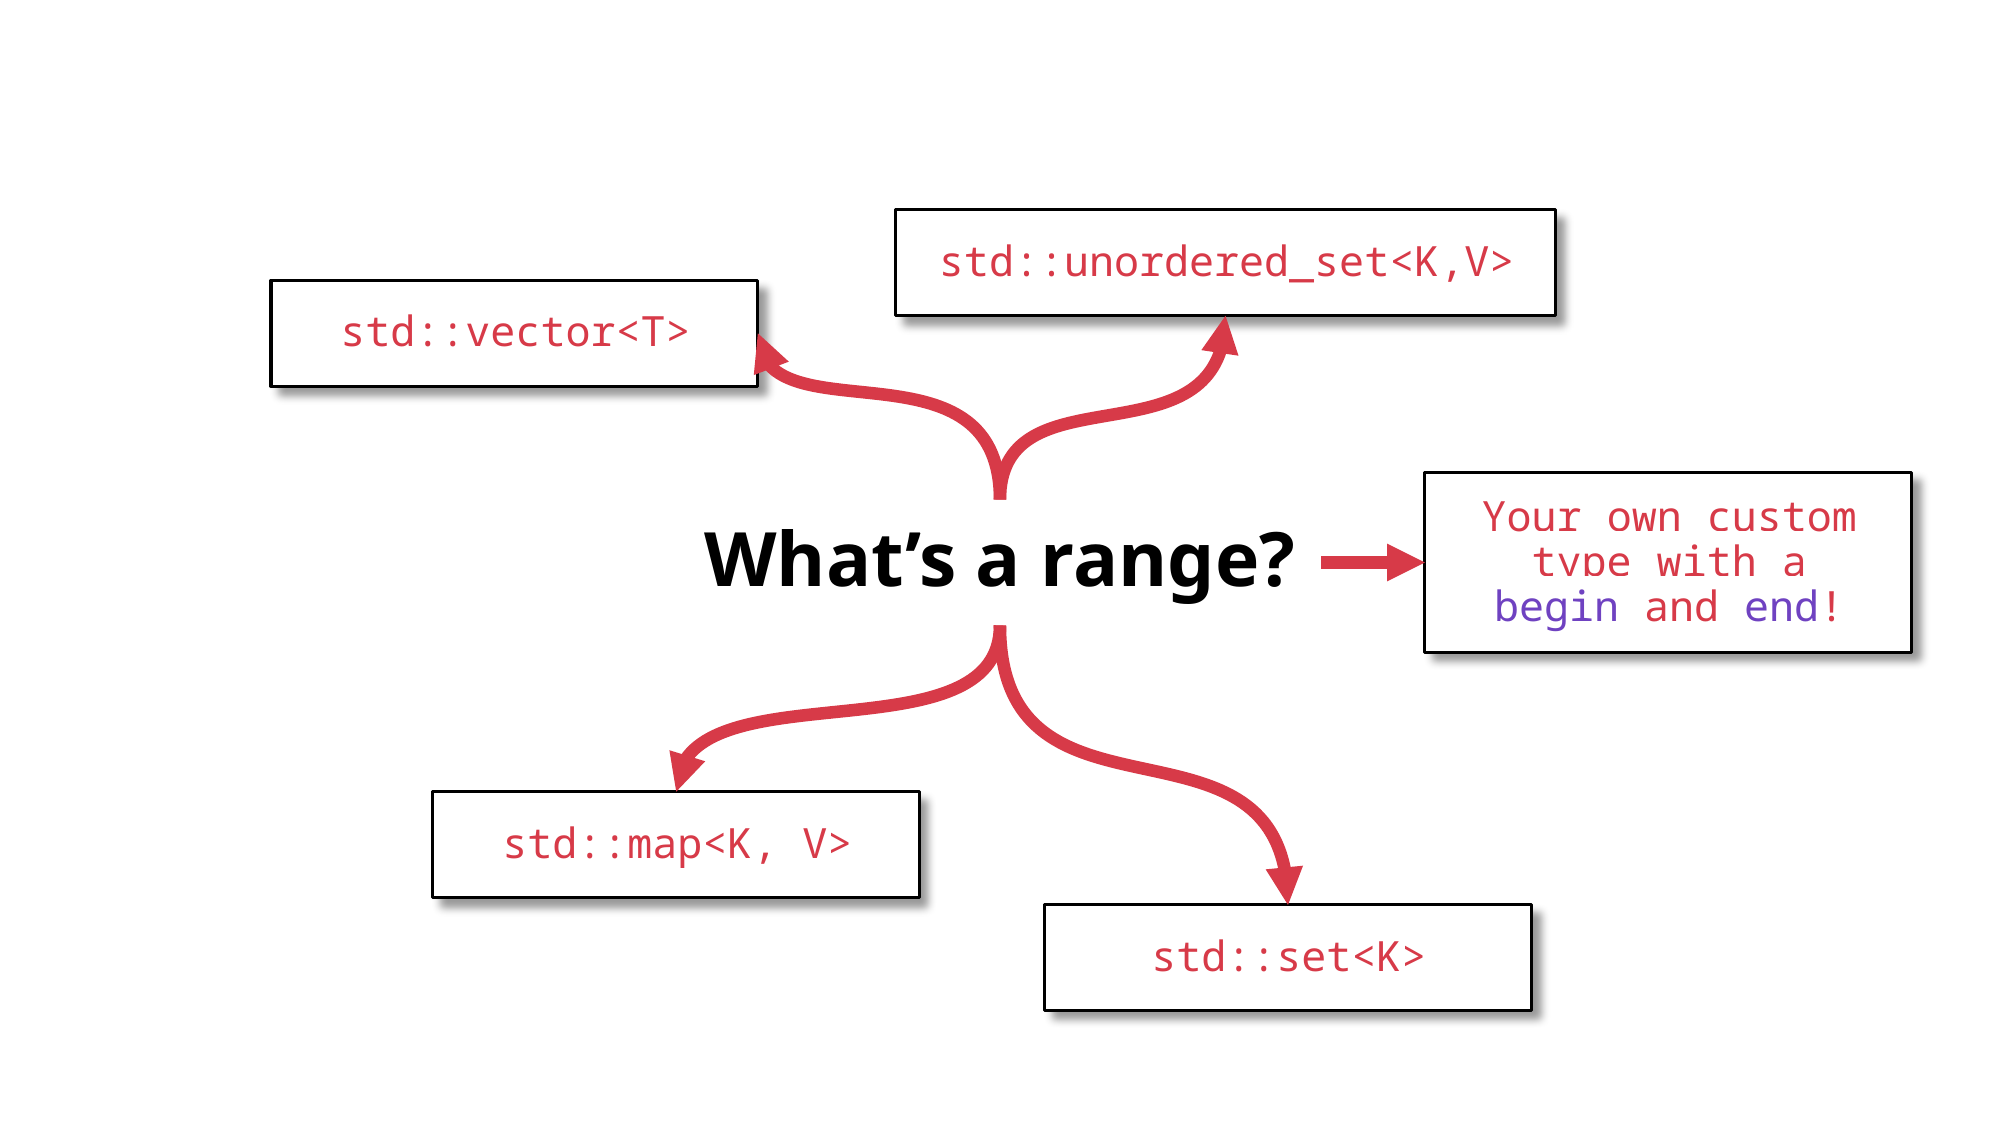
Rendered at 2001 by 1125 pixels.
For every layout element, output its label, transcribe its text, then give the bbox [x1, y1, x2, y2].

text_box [795, 294, 963, 538]
title What’s a range? [64, 499, 1424, 626]
text_box std::vector<T> [271, 280, 758, 387]
text_box Your own custom type with a begin and end! [1424, 472, 1912, 653]
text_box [1020, 294, 1206, 521]
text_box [754, 546, 922, 871]
text_box std::set<K> [1044, 904, 1532, 1011]
text_box std::unordered_set<K,V> [895, 209, 1556, 316]
title What’s a range? [1927, 499, 1936, 626]
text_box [1003, 620, 1285, 910]
text_box std::map<K, V> [432, 791, 920, 898]
